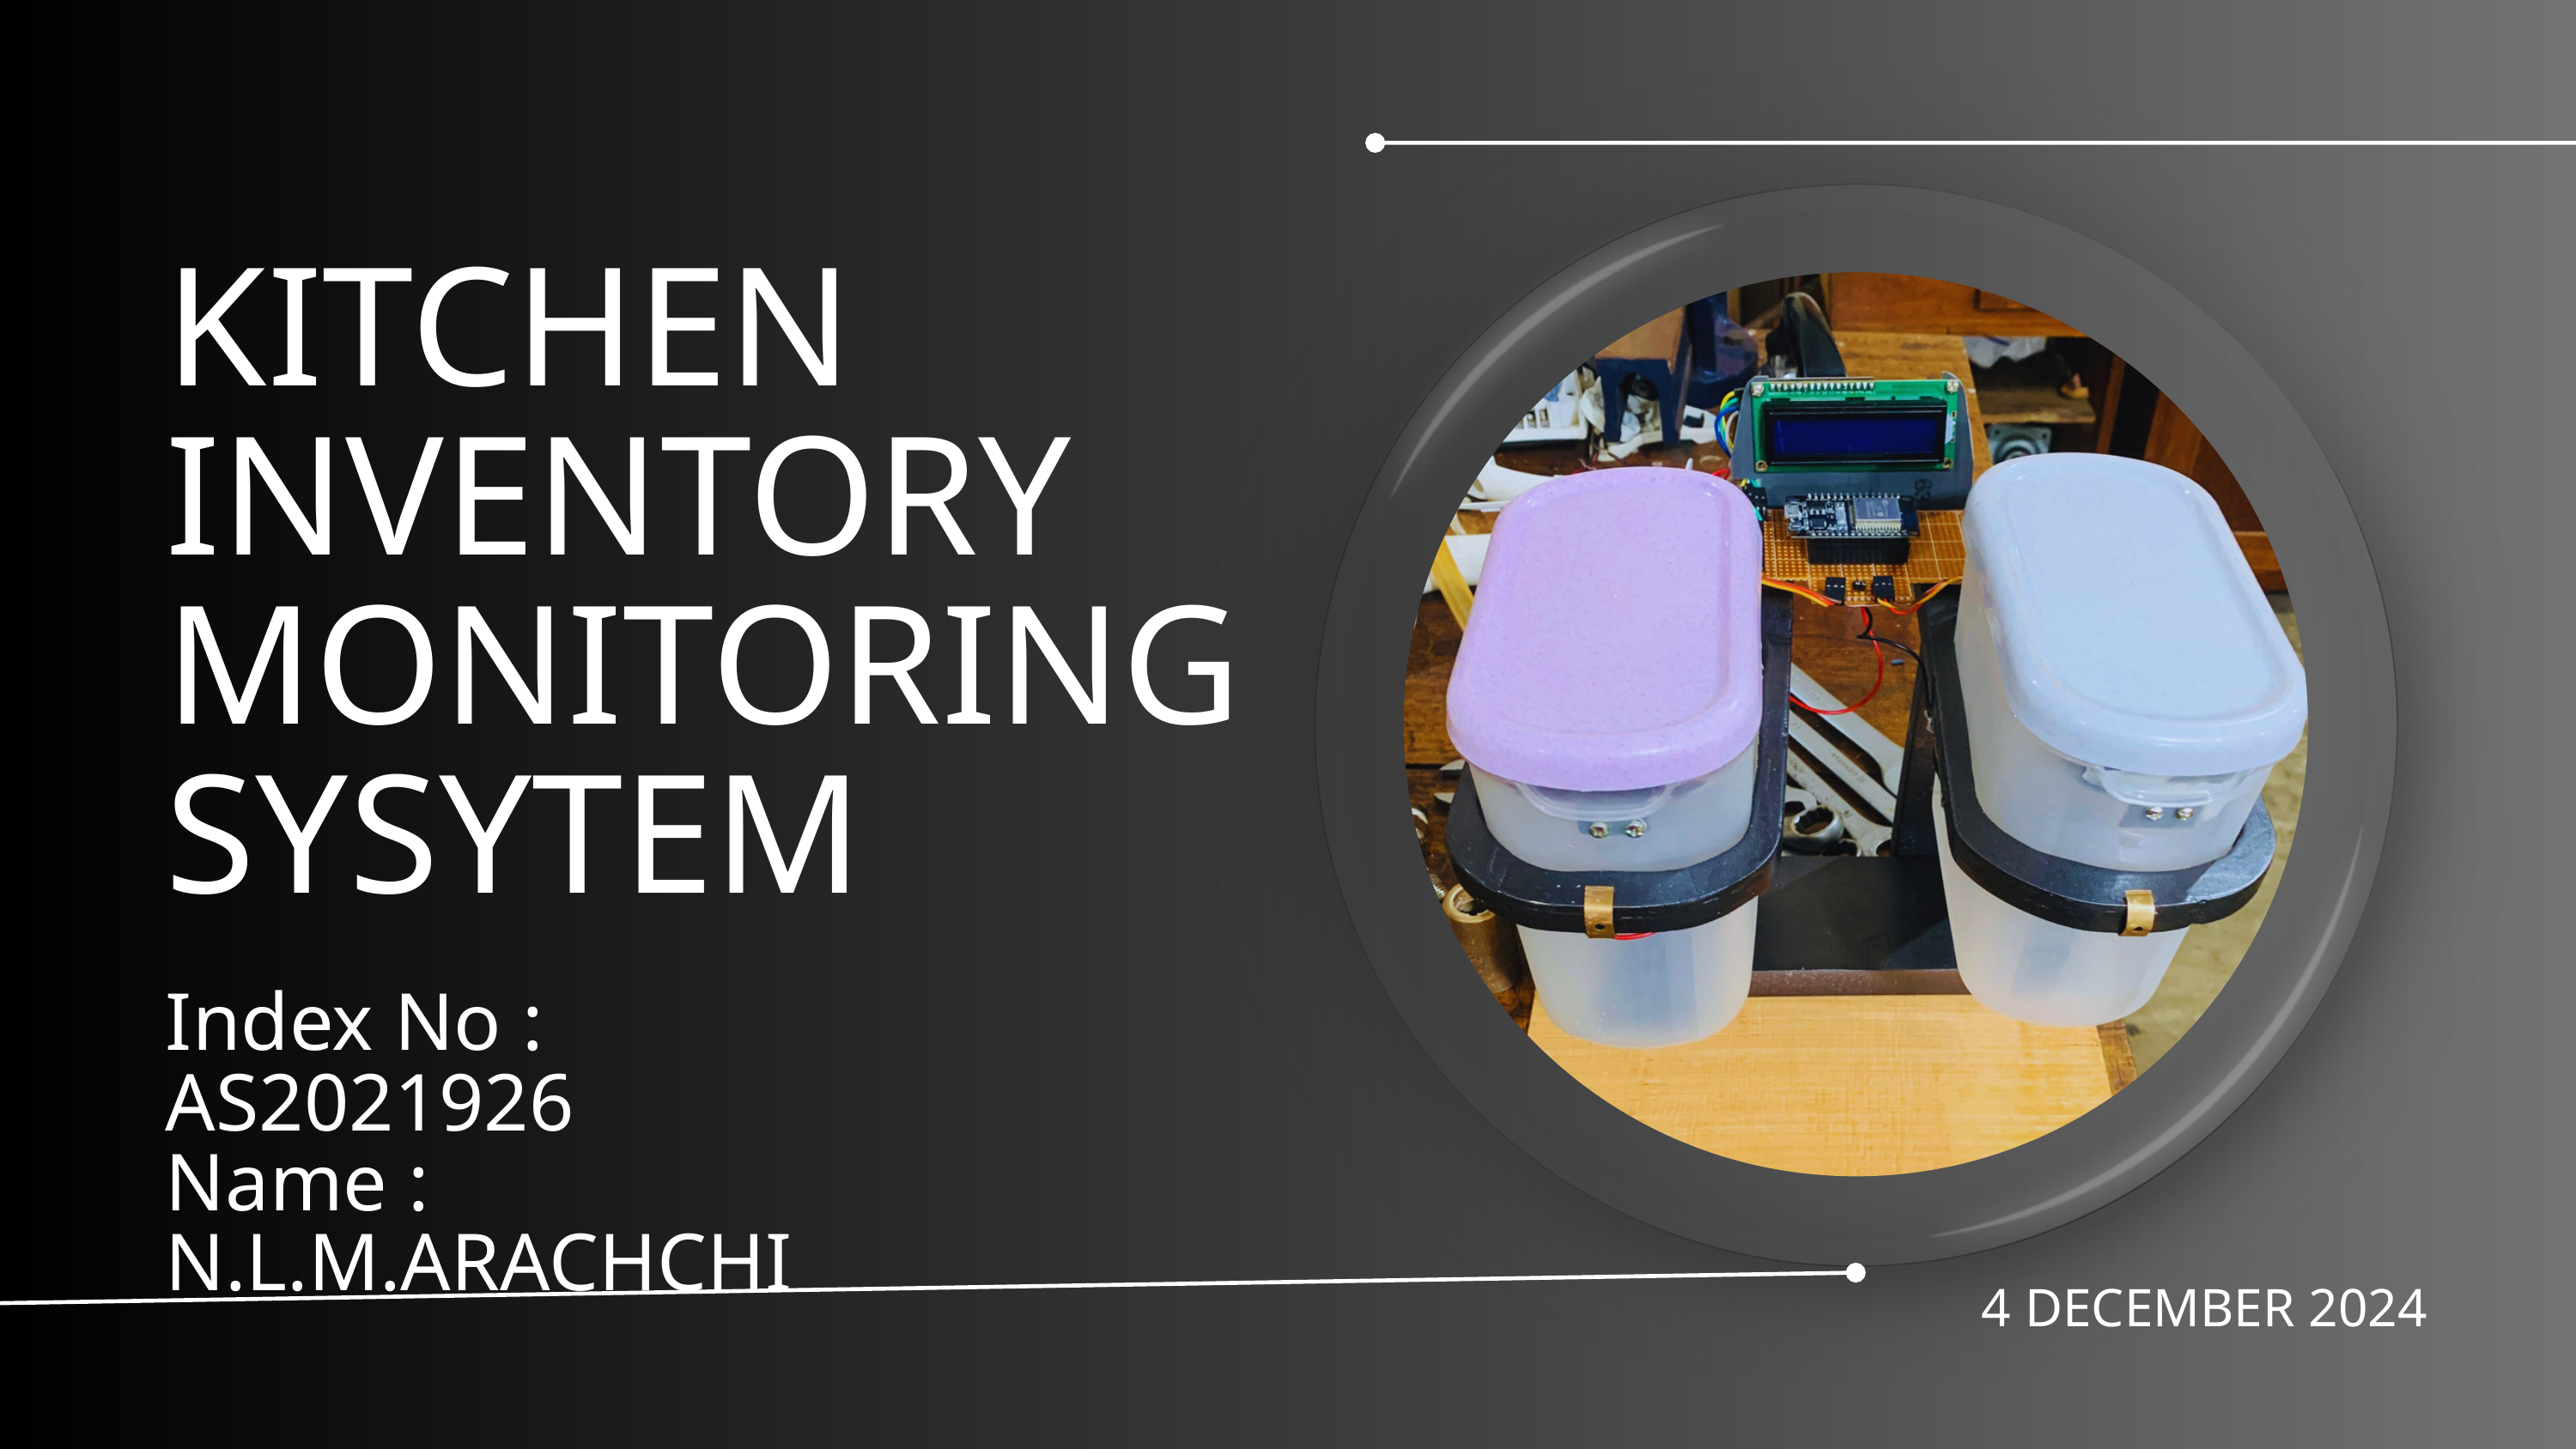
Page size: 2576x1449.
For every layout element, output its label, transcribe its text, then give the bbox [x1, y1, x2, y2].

text_box 4 DECEMBER 2024 [1902, 1264, 2428, 1337]
text_box Index No : AS2021926 Name : N.L.M.ARACHCHI [165, 985, 798, 1387]
text_box [798, 1264, 1865, 1290]
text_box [1403, 271, 2309, 1177]
text_box [1366, 134, 2576, 152]
text_box [1200, 69, 2512, 1379]
text_box KITCHEN INVENTORY MONITORING SYSYTEM [165, 249, 1339, 926]
